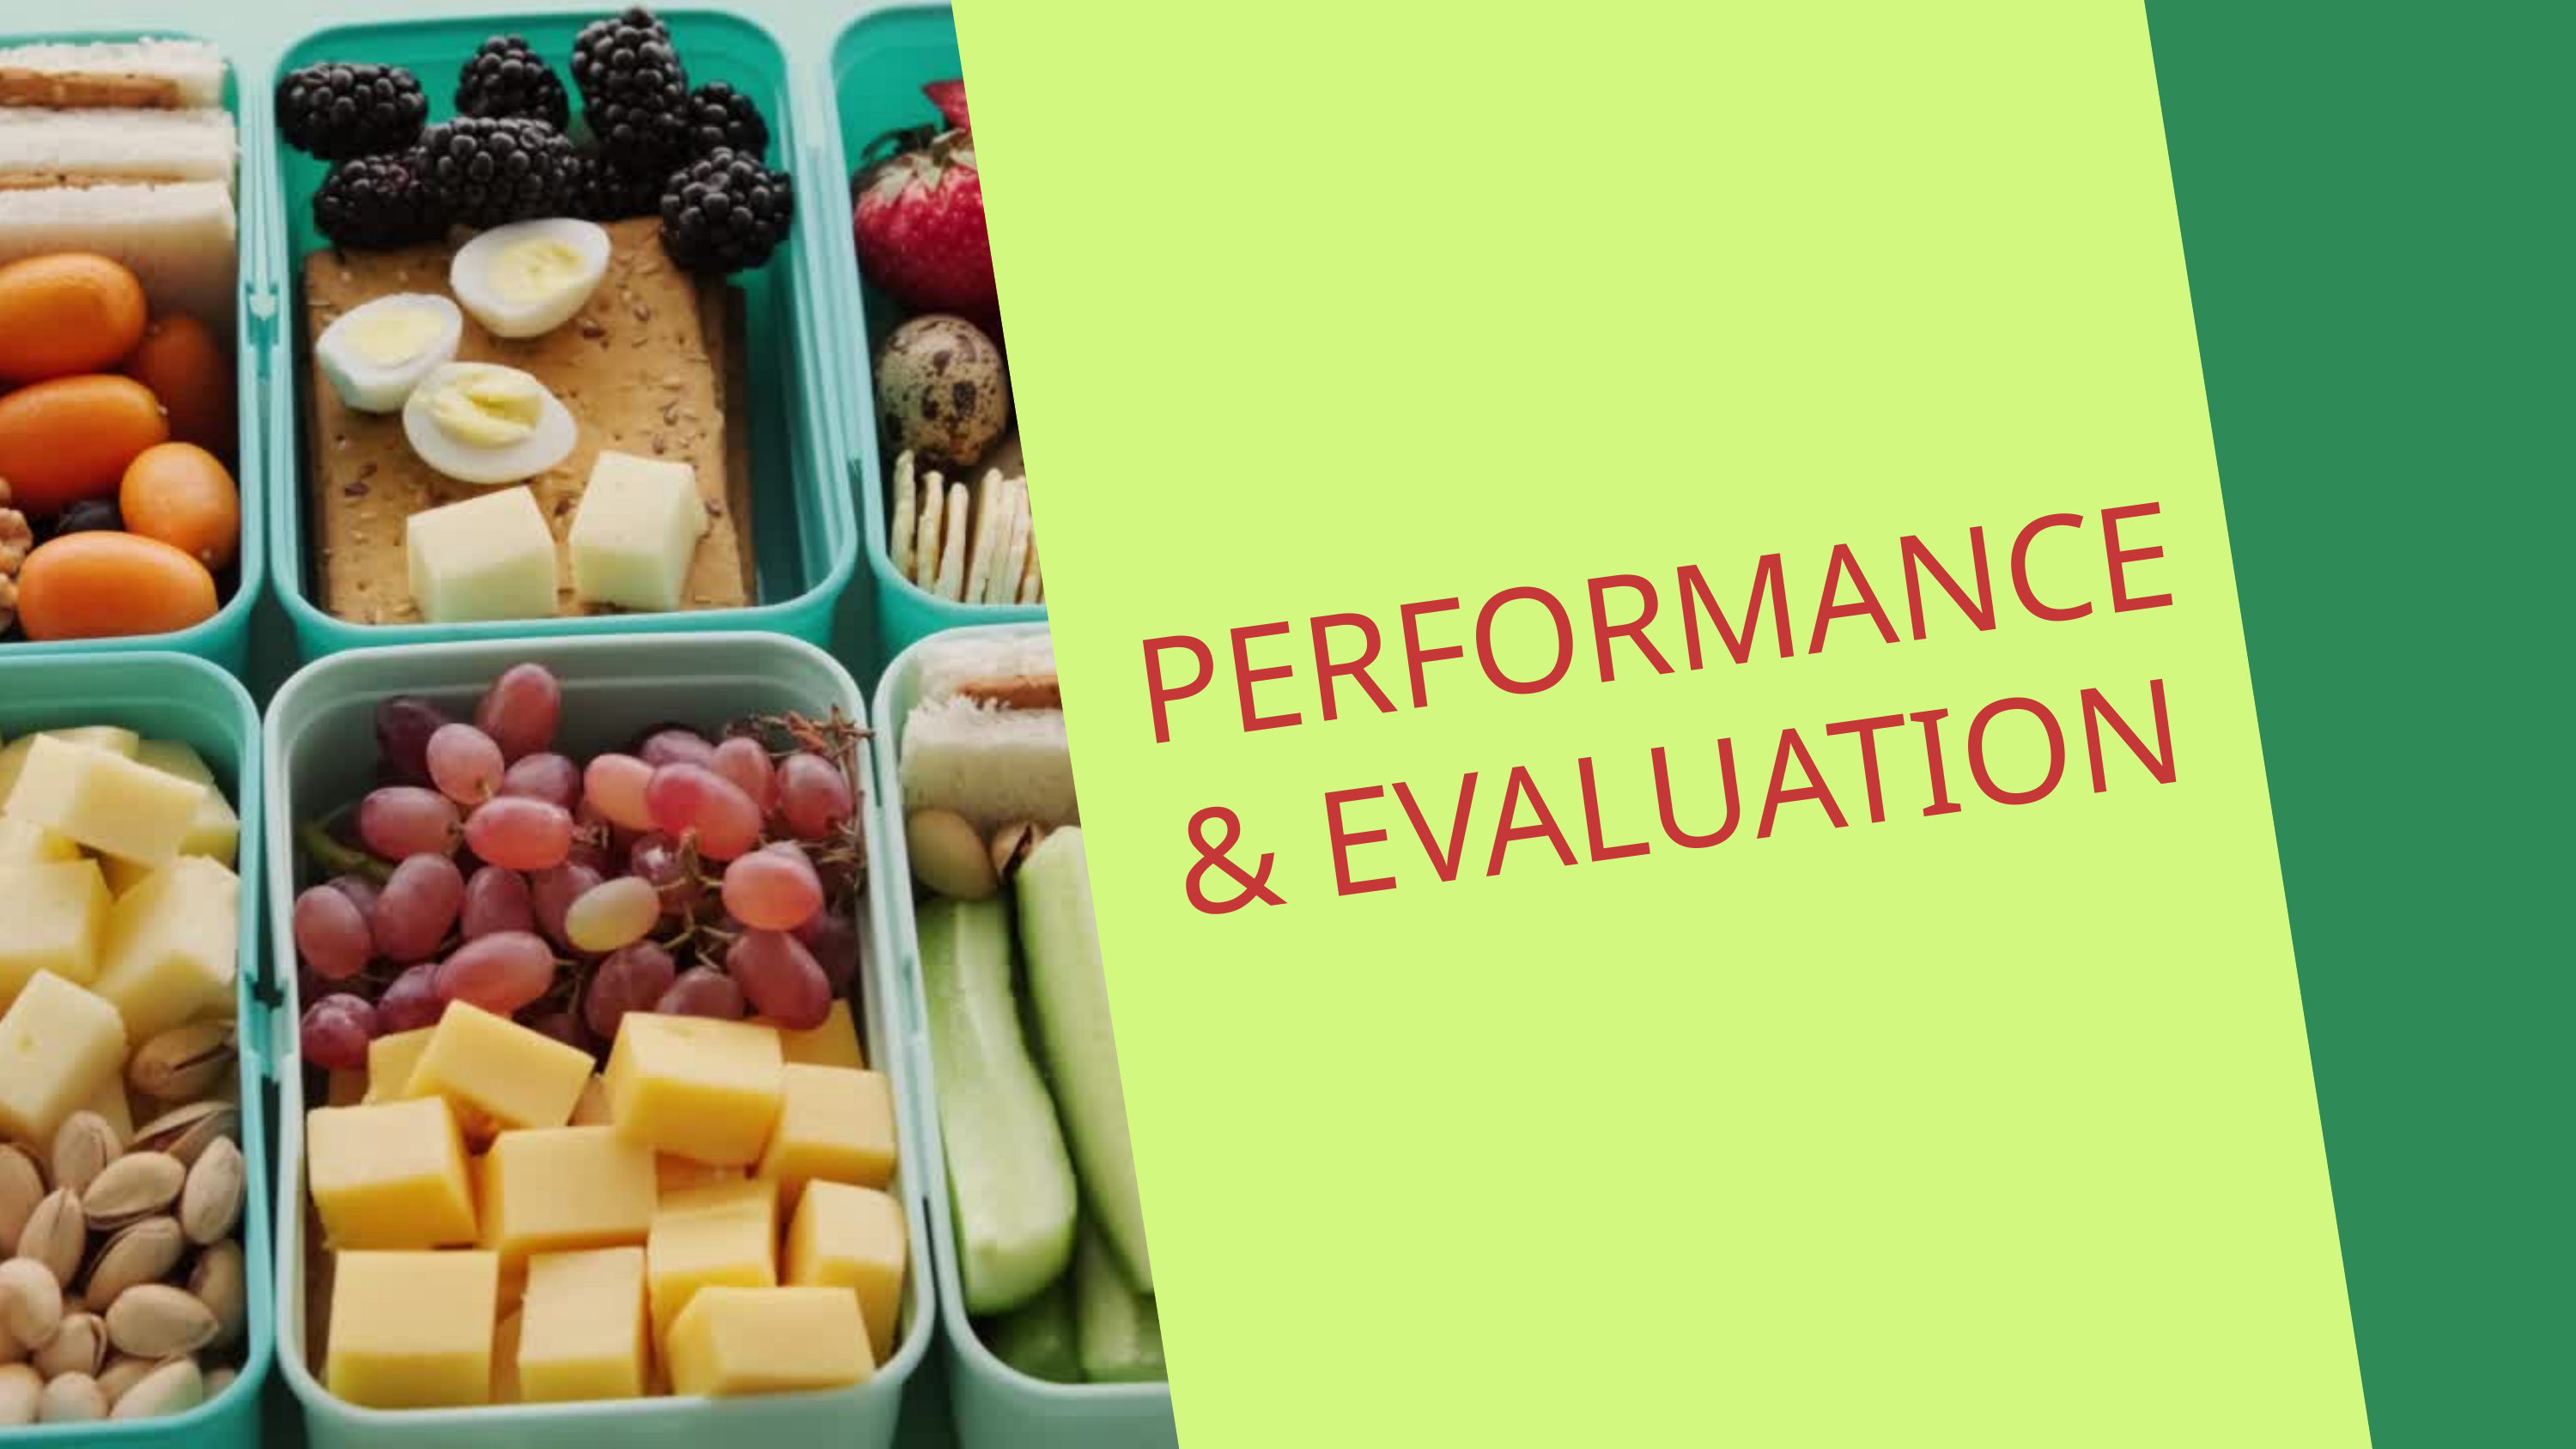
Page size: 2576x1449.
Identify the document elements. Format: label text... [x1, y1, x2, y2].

text_box PERFORMANCE & EVALUATION [1354, 454, 2225, 925]
text_box [1352, 0, 2372, 1449]
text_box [0, 0, 1352, 1449]
